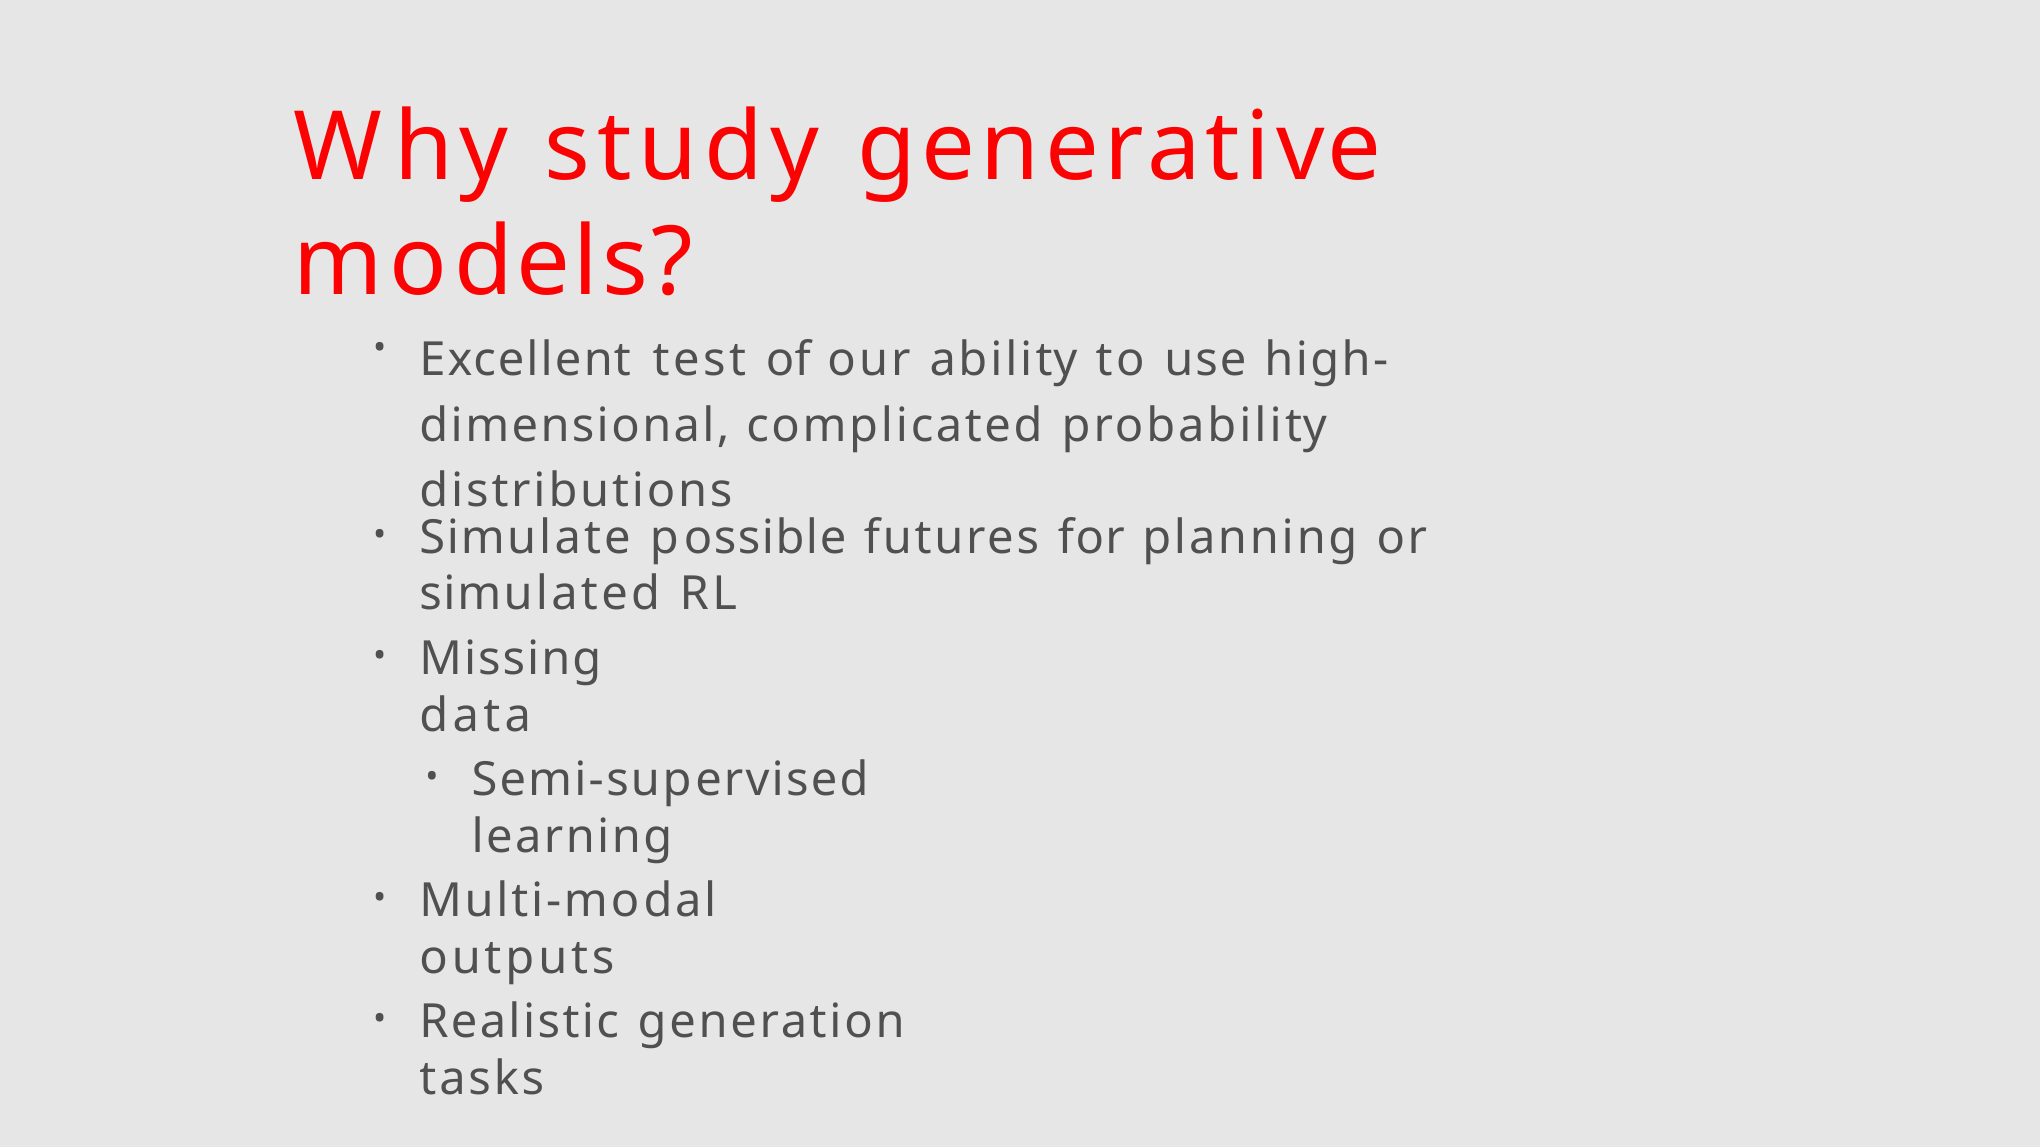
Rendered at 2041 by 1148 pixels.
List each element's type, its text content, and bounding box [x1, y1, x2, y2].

text_box • [371, 324, 393, 367]
text_box Realistic generation tasks [417, 990, 950, 1104]
text_box Simulate possible futures for planning or simulated RL [417, 506, 1558, 620]
text_box Missing data [417, 627, 686, 741]
text_box Excellent test of our ability to use high-dimensional, complicated probability distributions [417, 319, 1506, 506]
text_box • [371, 995, 393, 1038]
text_box • [423, 753, 445, 796]
text_box • [371, 632, 393, 675]
text_box Multi-modal outputs [417, 869, 852, 983]
text_box • [371, 511, 393, 554]
title Why study generative models? [287, 34, 1687, 314]
text_box • [371, 874, 393, 917]
text_box Semi-supervised learning [470, 748, 987, 862]
